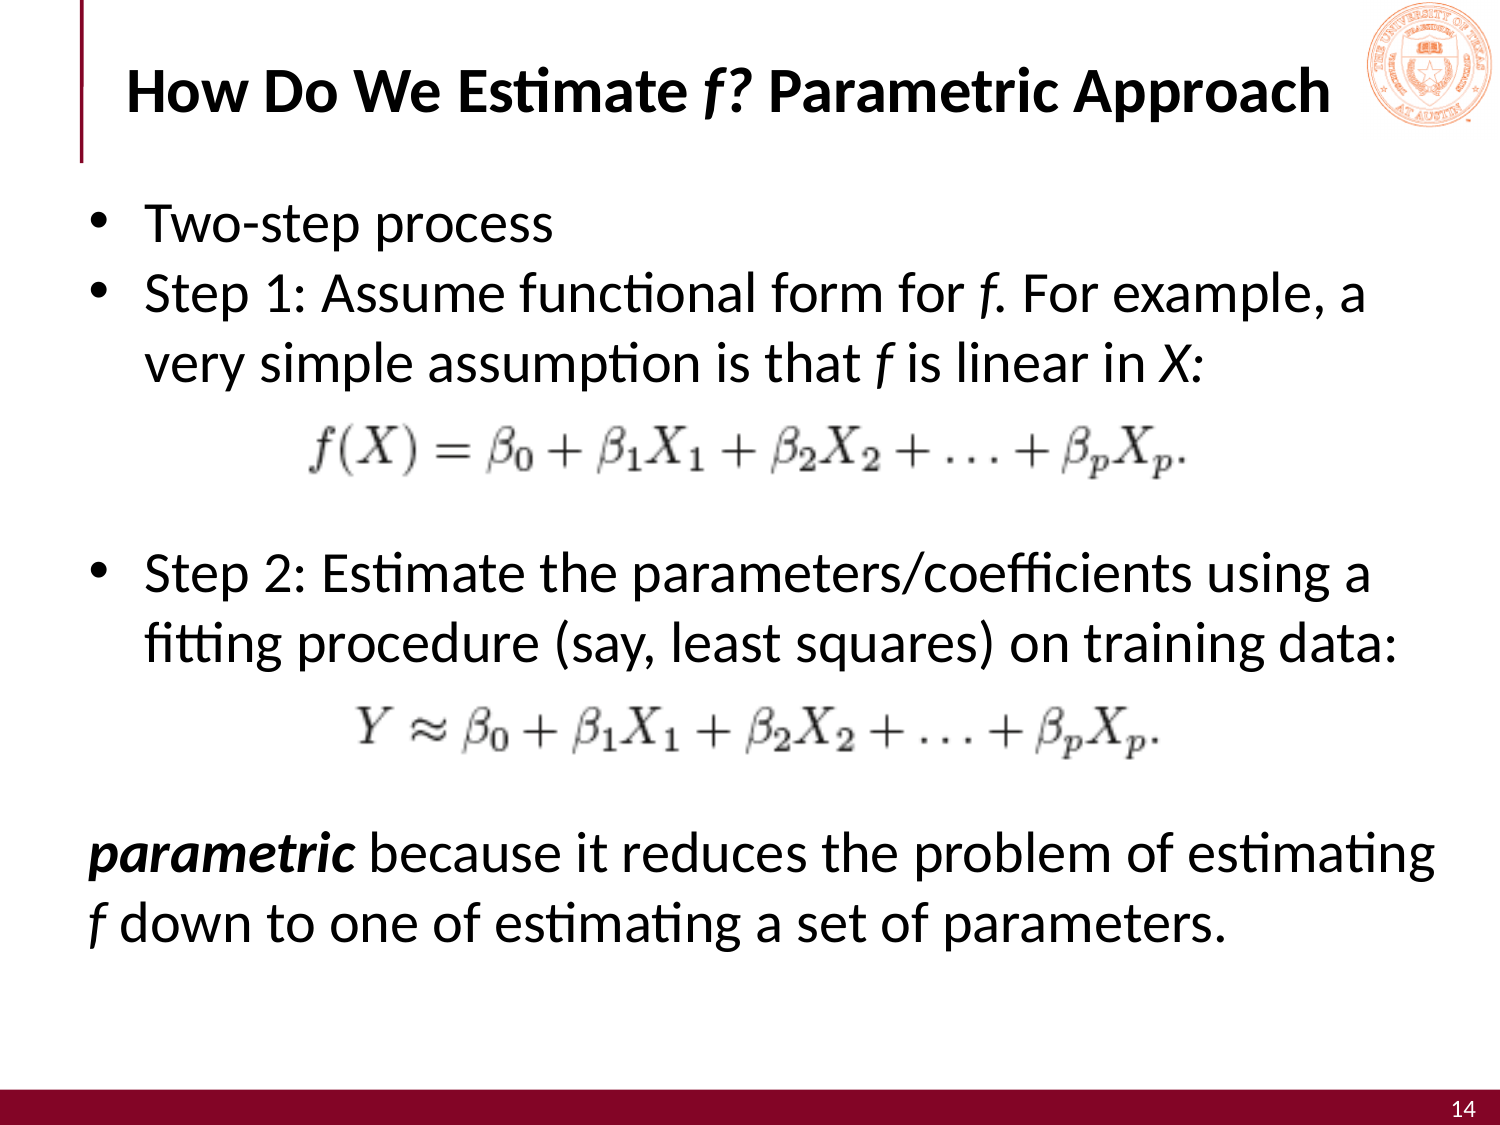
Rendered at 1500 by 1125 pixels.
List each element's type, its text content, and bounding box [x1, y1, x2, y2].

picture [284, 403, 1203, 493]
slide_number 14 [1141, 1077, 1492, 1125]
title How Do We Estimate f? Parametric Approach [111, 45, 1373, 129]
picture [1360, 0, 1498, 140]
text_box Two-step process Step 1: Assume functional form for f. For example, a very simple assumption is that f is linear in X: Step 2: Estimate the parameters/coefficients using a fitting procedure (say, least squares) on training data: parametric because it reduces the problem of estimating f down to one of estimating a set of parameters. [73, 176, 1467, 962]
picture [337, 684, 1171, 774]
